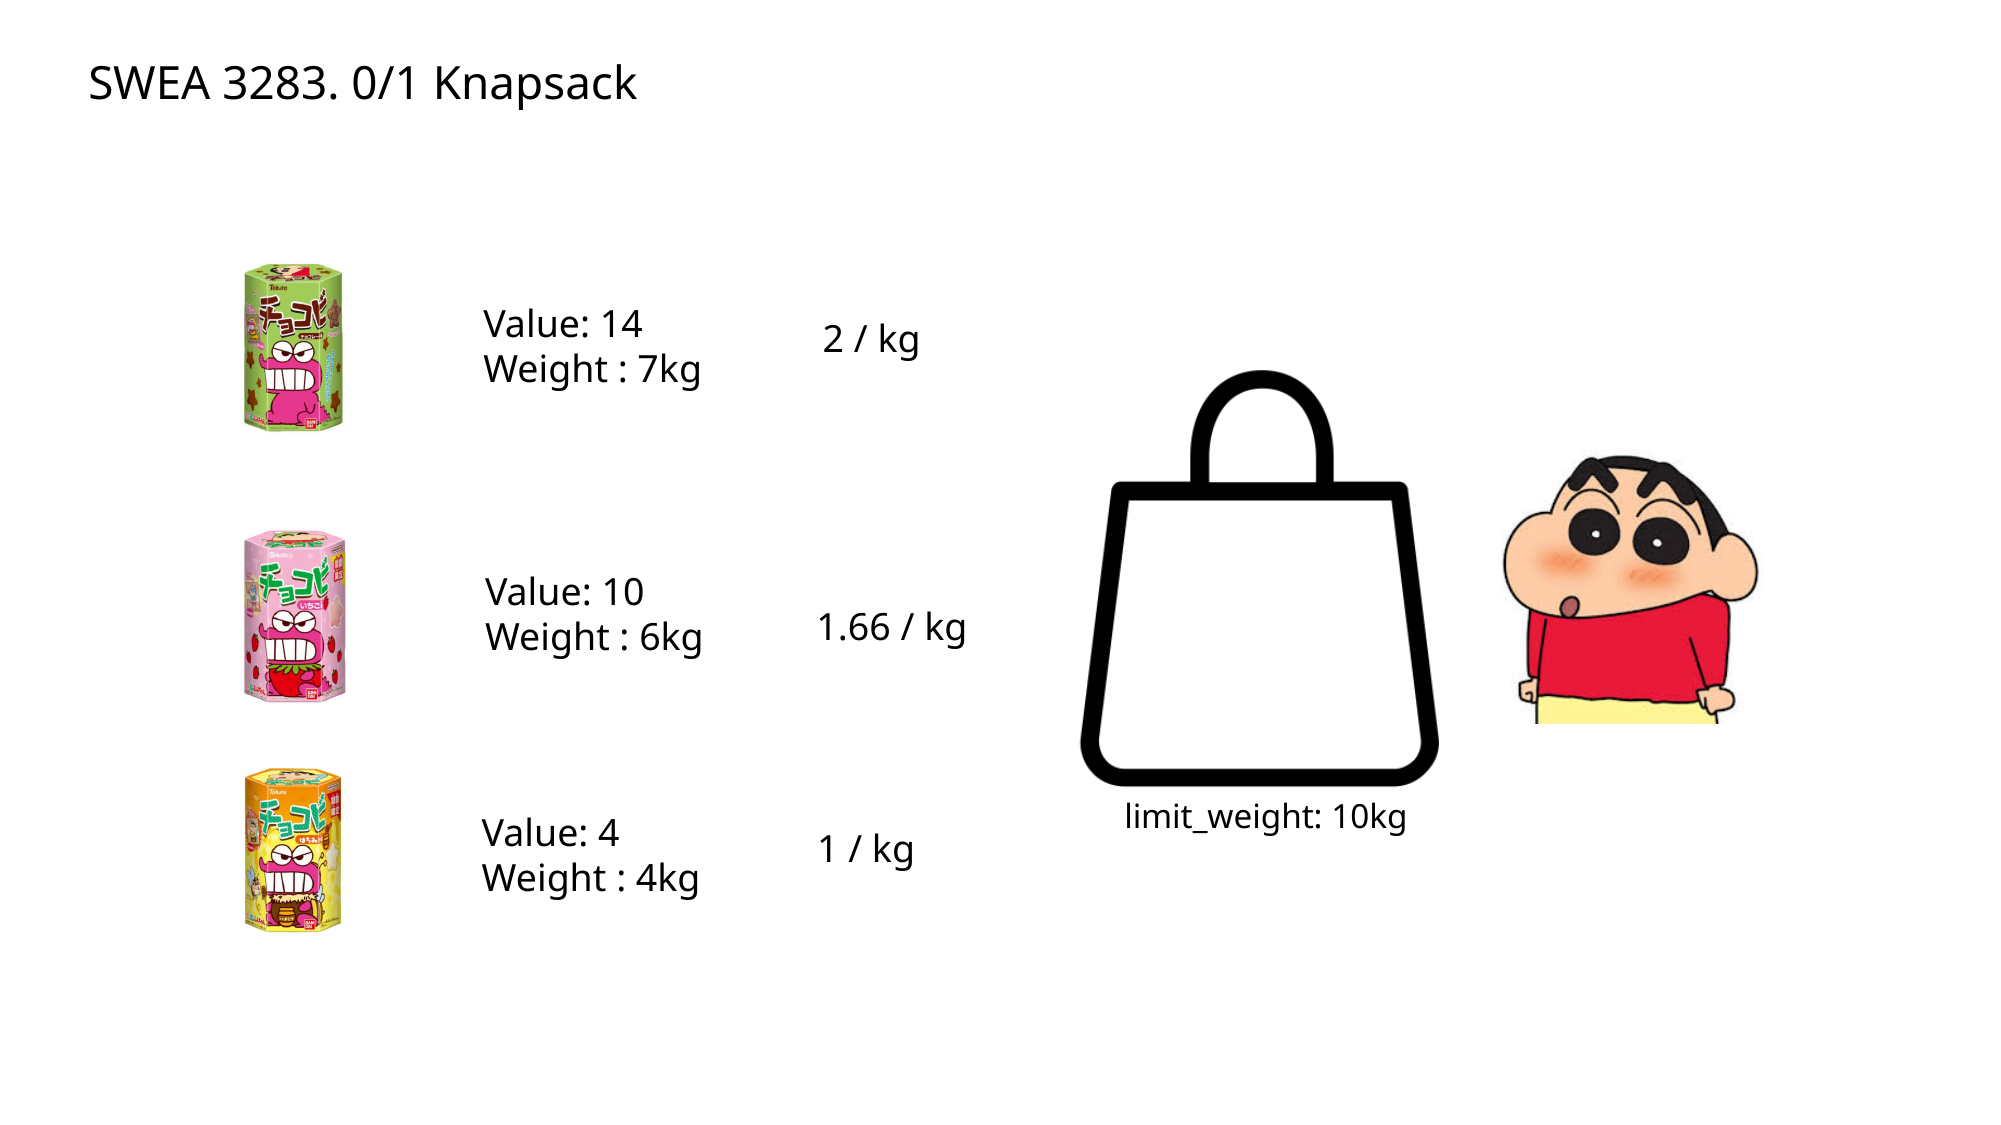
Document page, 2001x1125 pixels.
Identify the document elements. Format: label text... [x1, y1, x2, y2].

text_box 1.66 / kg [801, 595, 1036, 656]
text_box limit_weight: 10kg [1109, 788, 1482, 844]
text_box 2 / kg [807, 307, 1042, 368]
text_box Value: 10 Weight : 6kg [470, 560, 736, 666]
picture [238, 255, 348, 436]
text_box 1 / kg [802, 817, 1037, 878]
text_box Value: 14 Weight : 7kg [468, 292, 734, 398]
picture [1481, 440, 1765, 724]
picture [1058, 361, 1449, 804]
text_box Value: 4 Weight : 4kg [466, 800, 732, 907]
picture [240, 766, 345, 942]
text_box SWEA 3283. 0/1 Knapsack [73, 46, 780, 117]
picture [236, 521, 350, 707]
